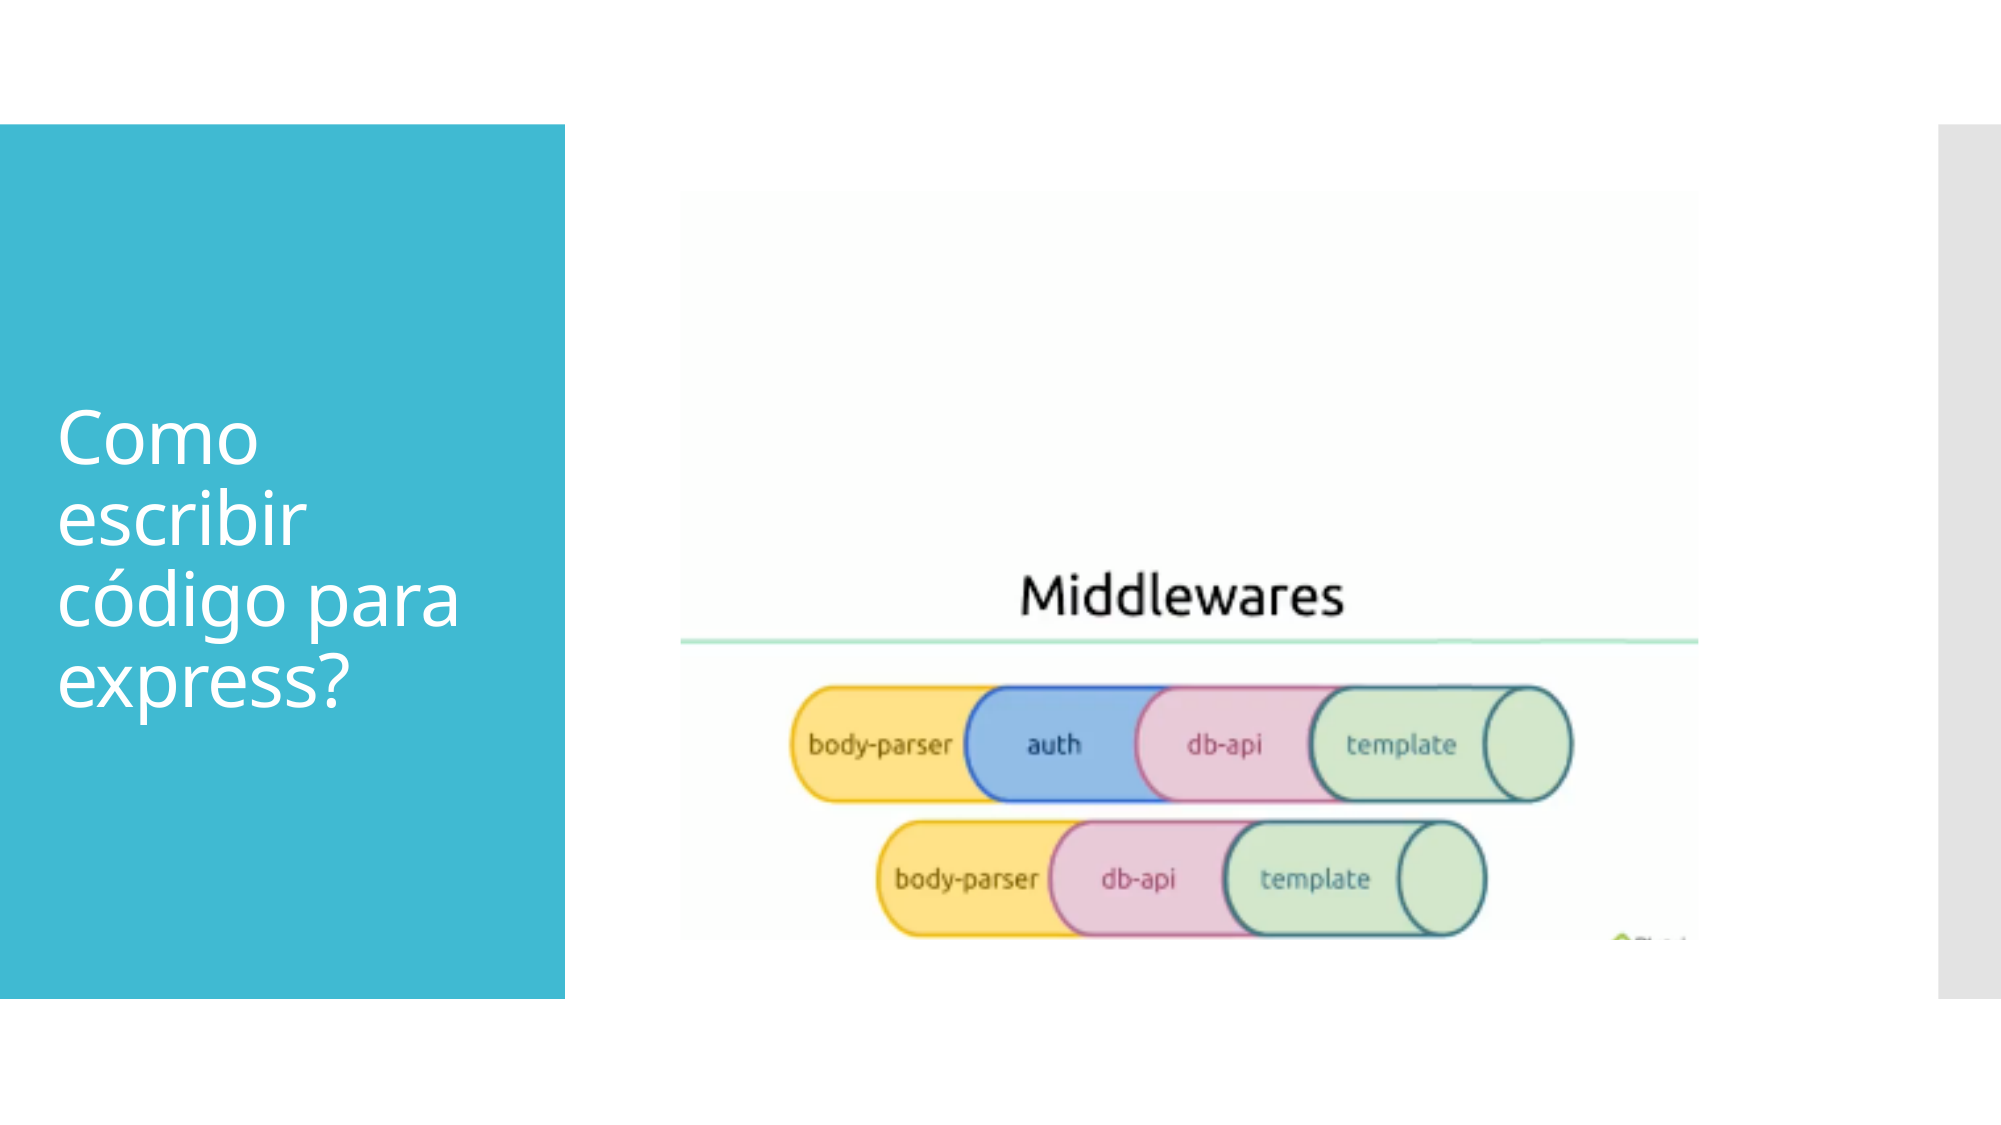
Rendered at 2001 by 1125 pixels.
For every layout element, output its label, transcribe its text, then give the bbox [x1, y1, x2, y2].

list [680, 190, 1699, 940]
title Como escribir código para express? [41, 184, 525, 940]
